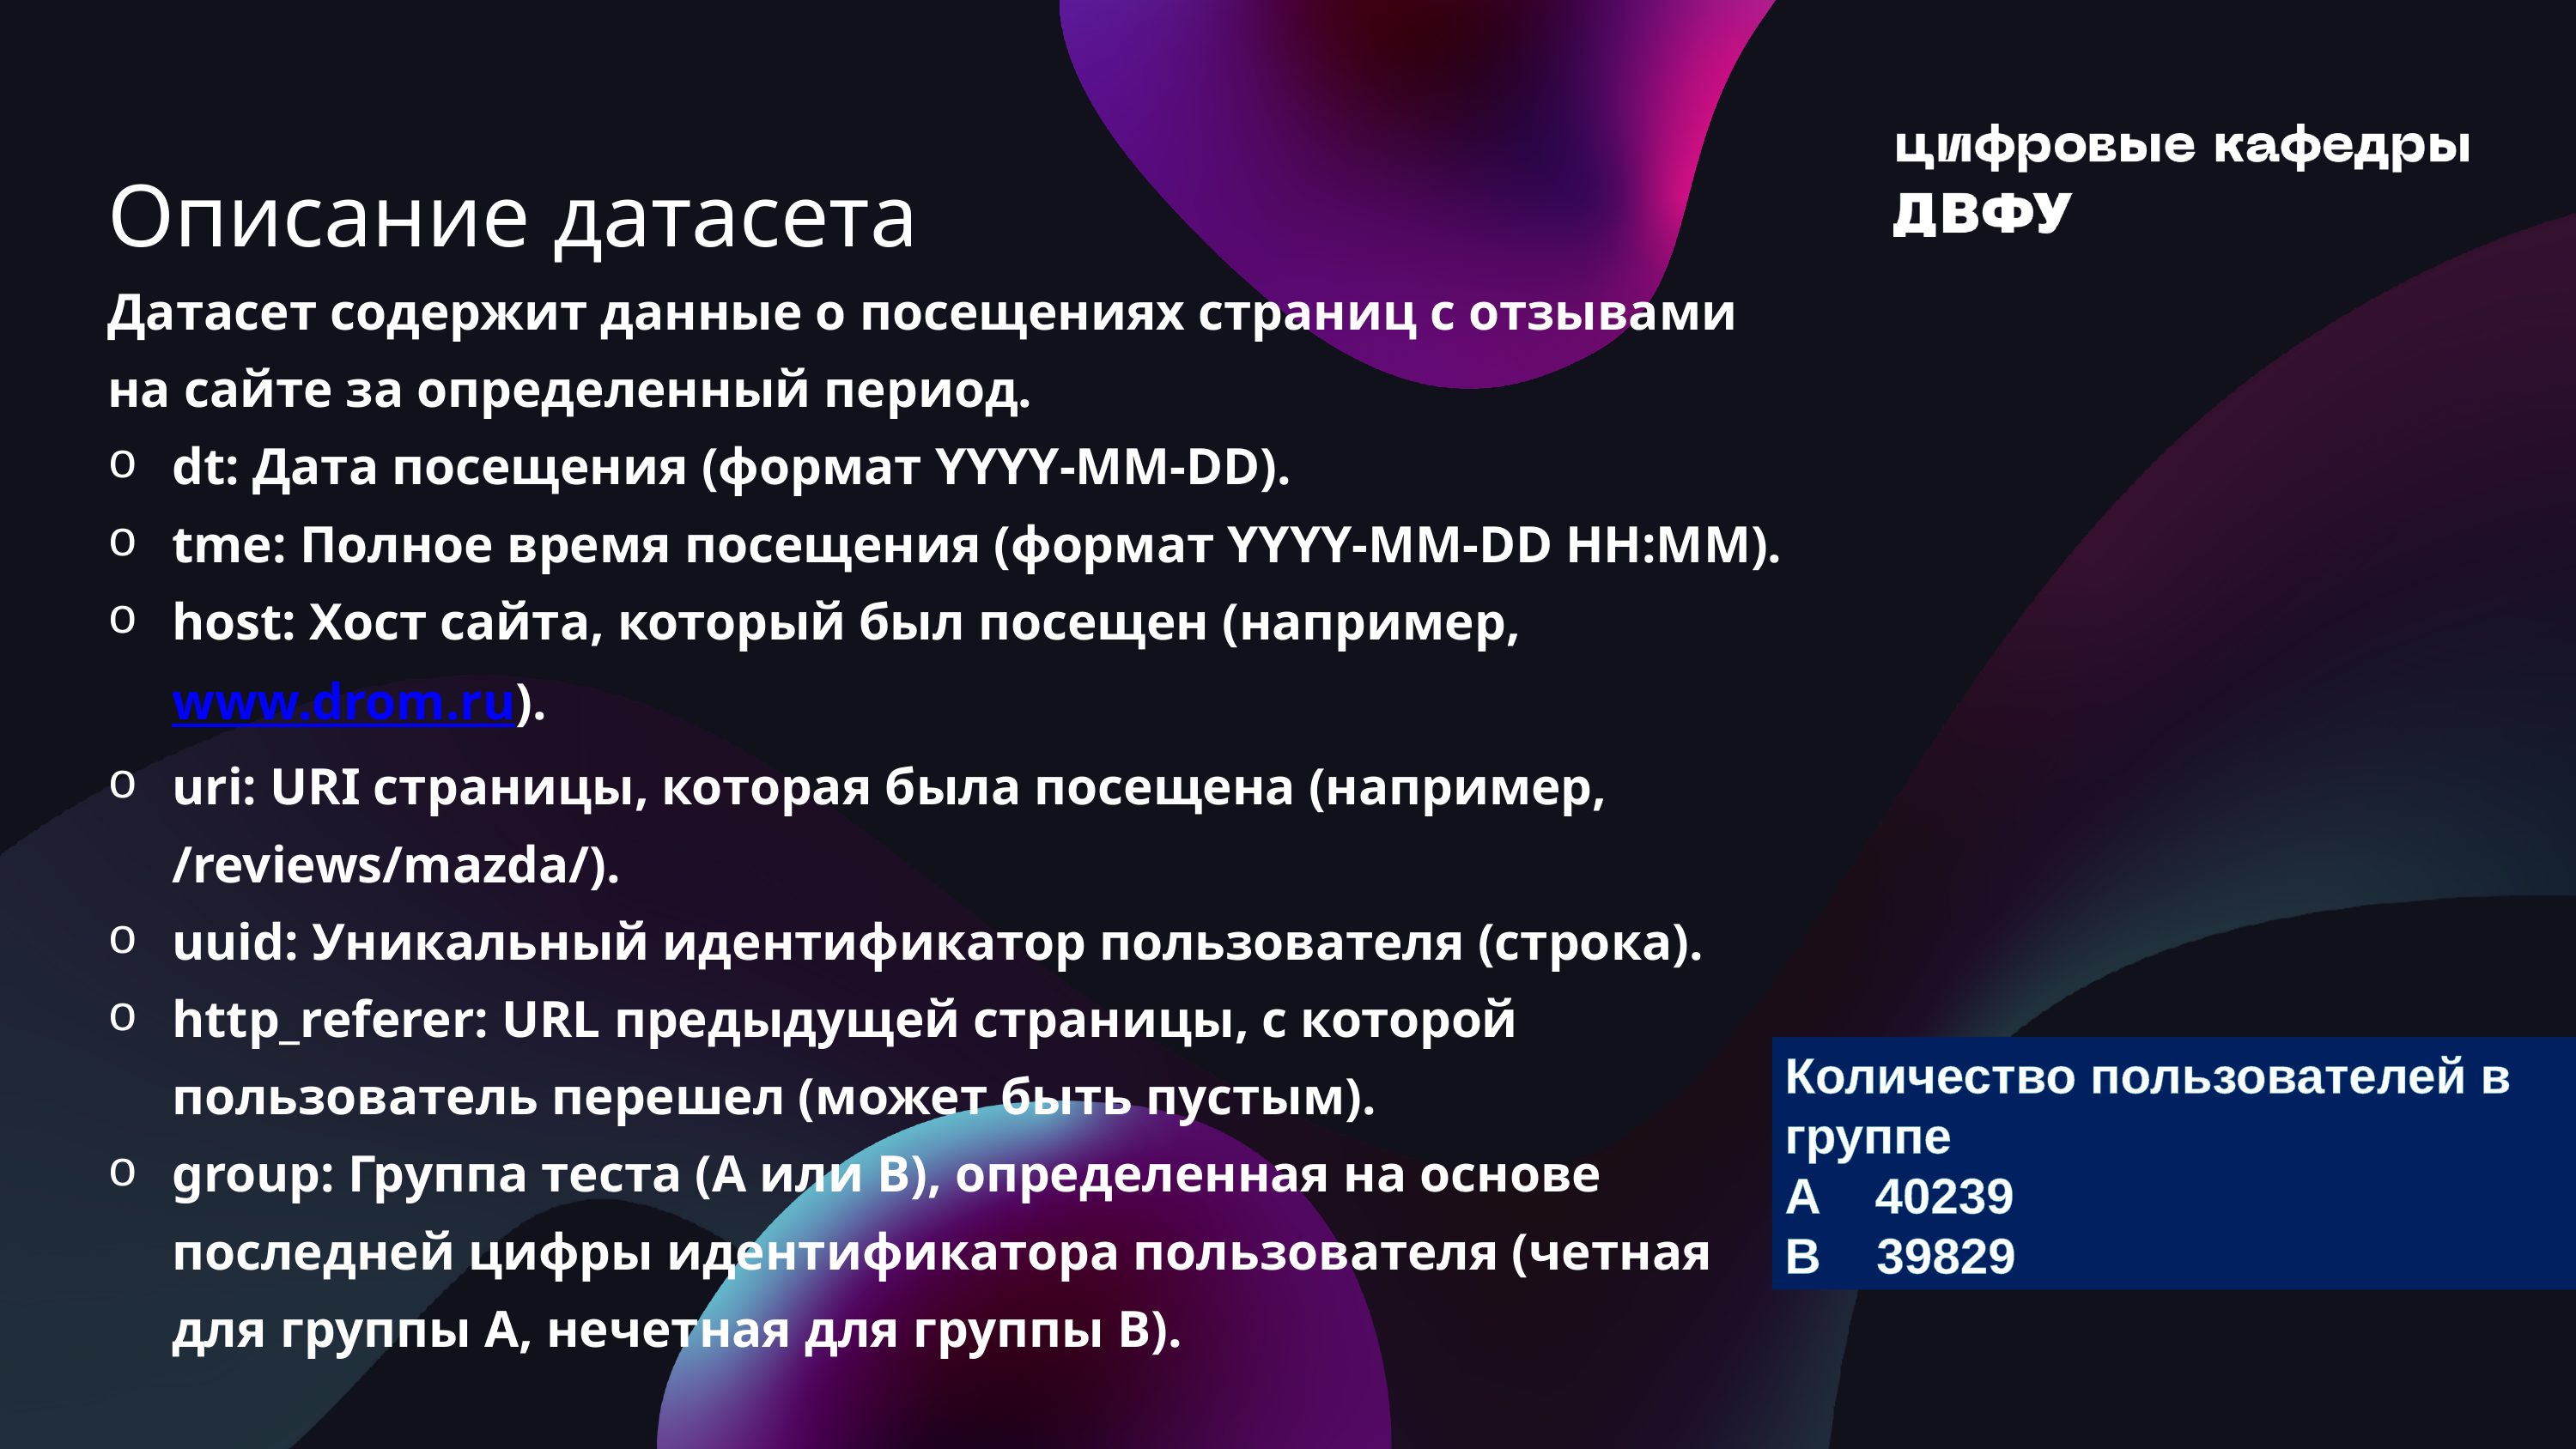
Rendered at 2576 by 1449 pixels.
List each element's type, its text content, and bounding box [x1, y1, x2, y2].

text_box [657, 1294, 1392, 1449]
text_box Количество пользователей в группе A 40239 B 39829 [1978, 1036, 2576, 1290]
text_box [0, 187, 657, 1449]
text_box [1978, 187, 2576, 1036]
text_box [107, 160, 1976, 1288]
picture [1893, 124, 2469, 237]
text_box [1059, 0, 1863, 159]
text_box [1392, 1290, 2576, 1449]
